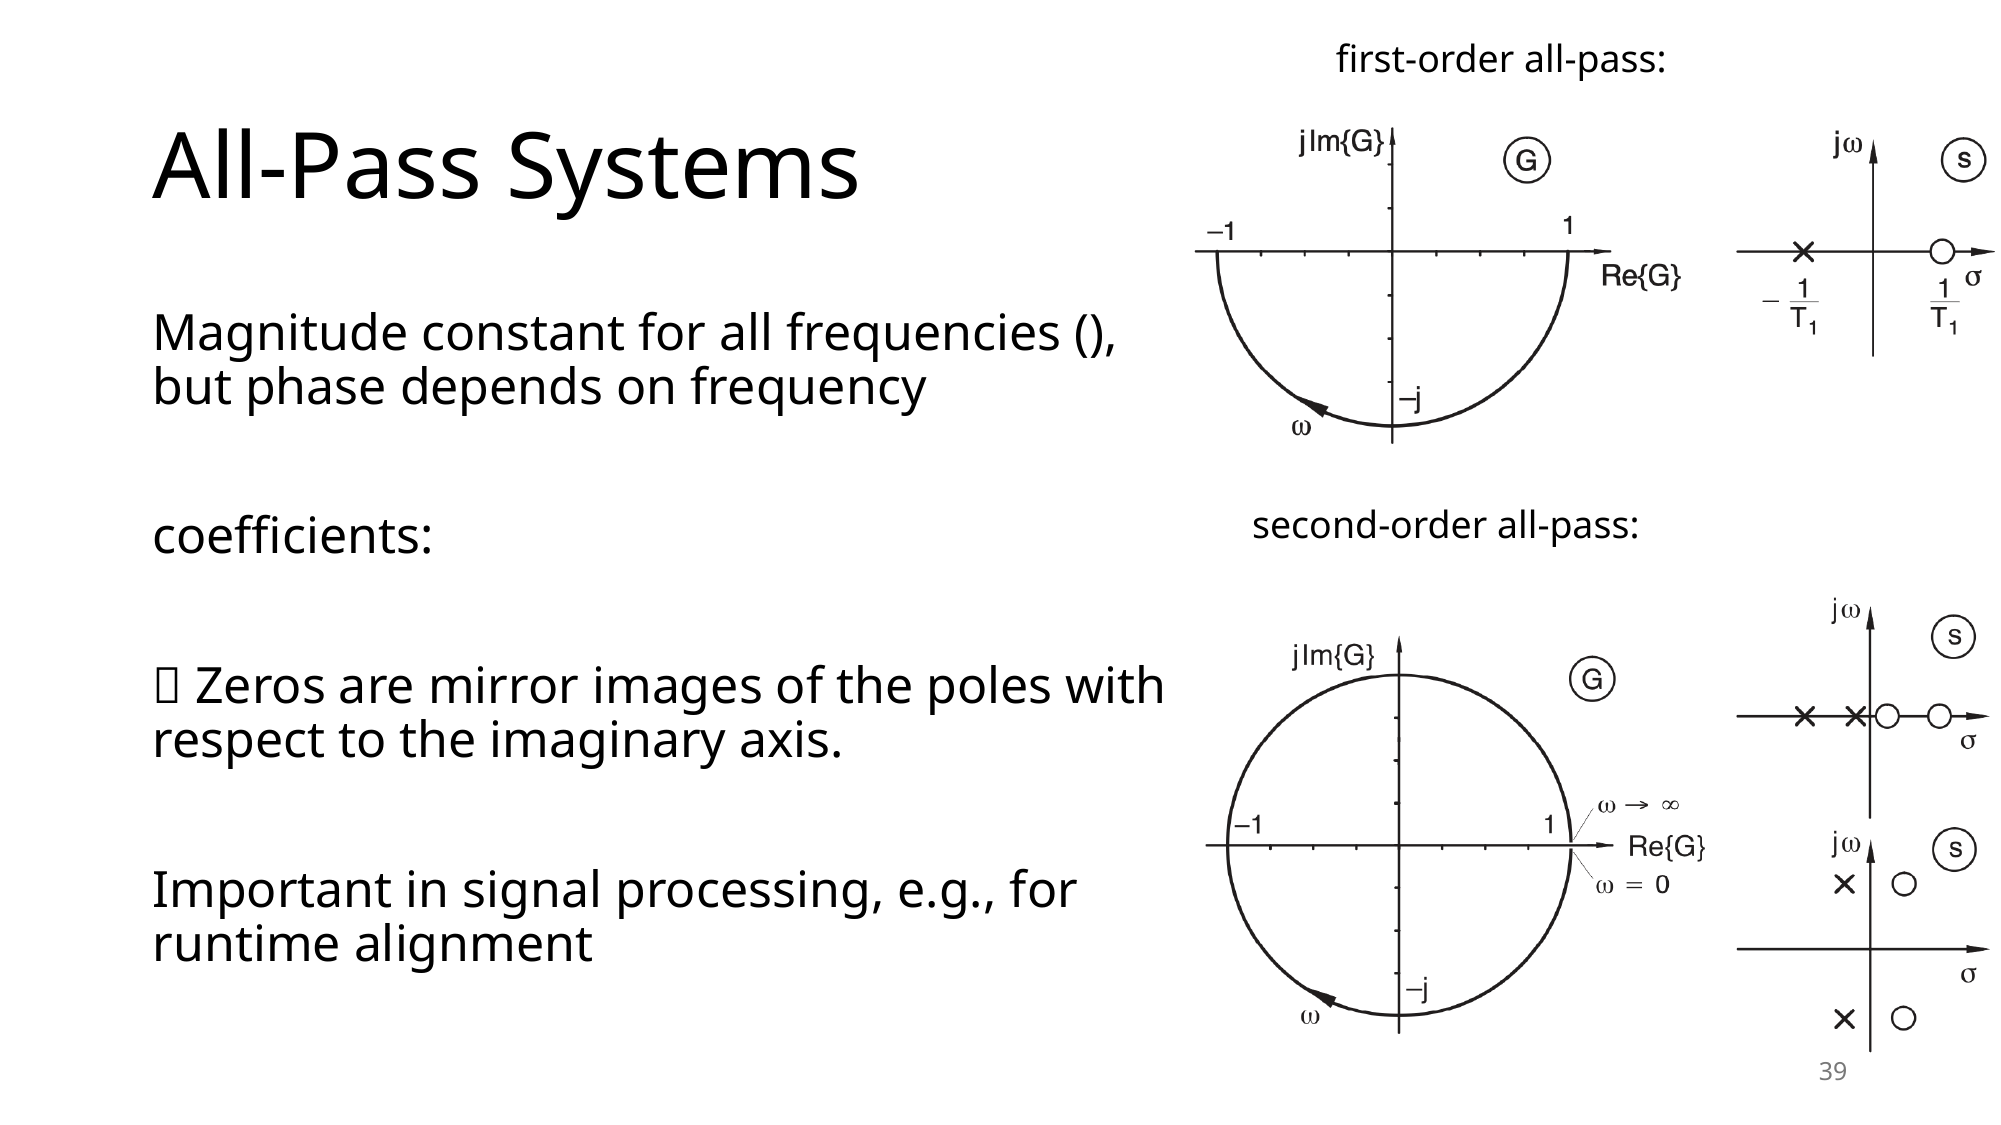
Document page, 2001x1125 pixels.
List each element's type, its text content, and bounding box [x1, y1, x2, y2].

picture [1191, 584, 2000, 1058]
title All-Pass Systems [137, 59, 1863, 278]
slide_number 39 [1412, 1058, 1863, 1103]
picture [1191, 117, 2000, 450]
